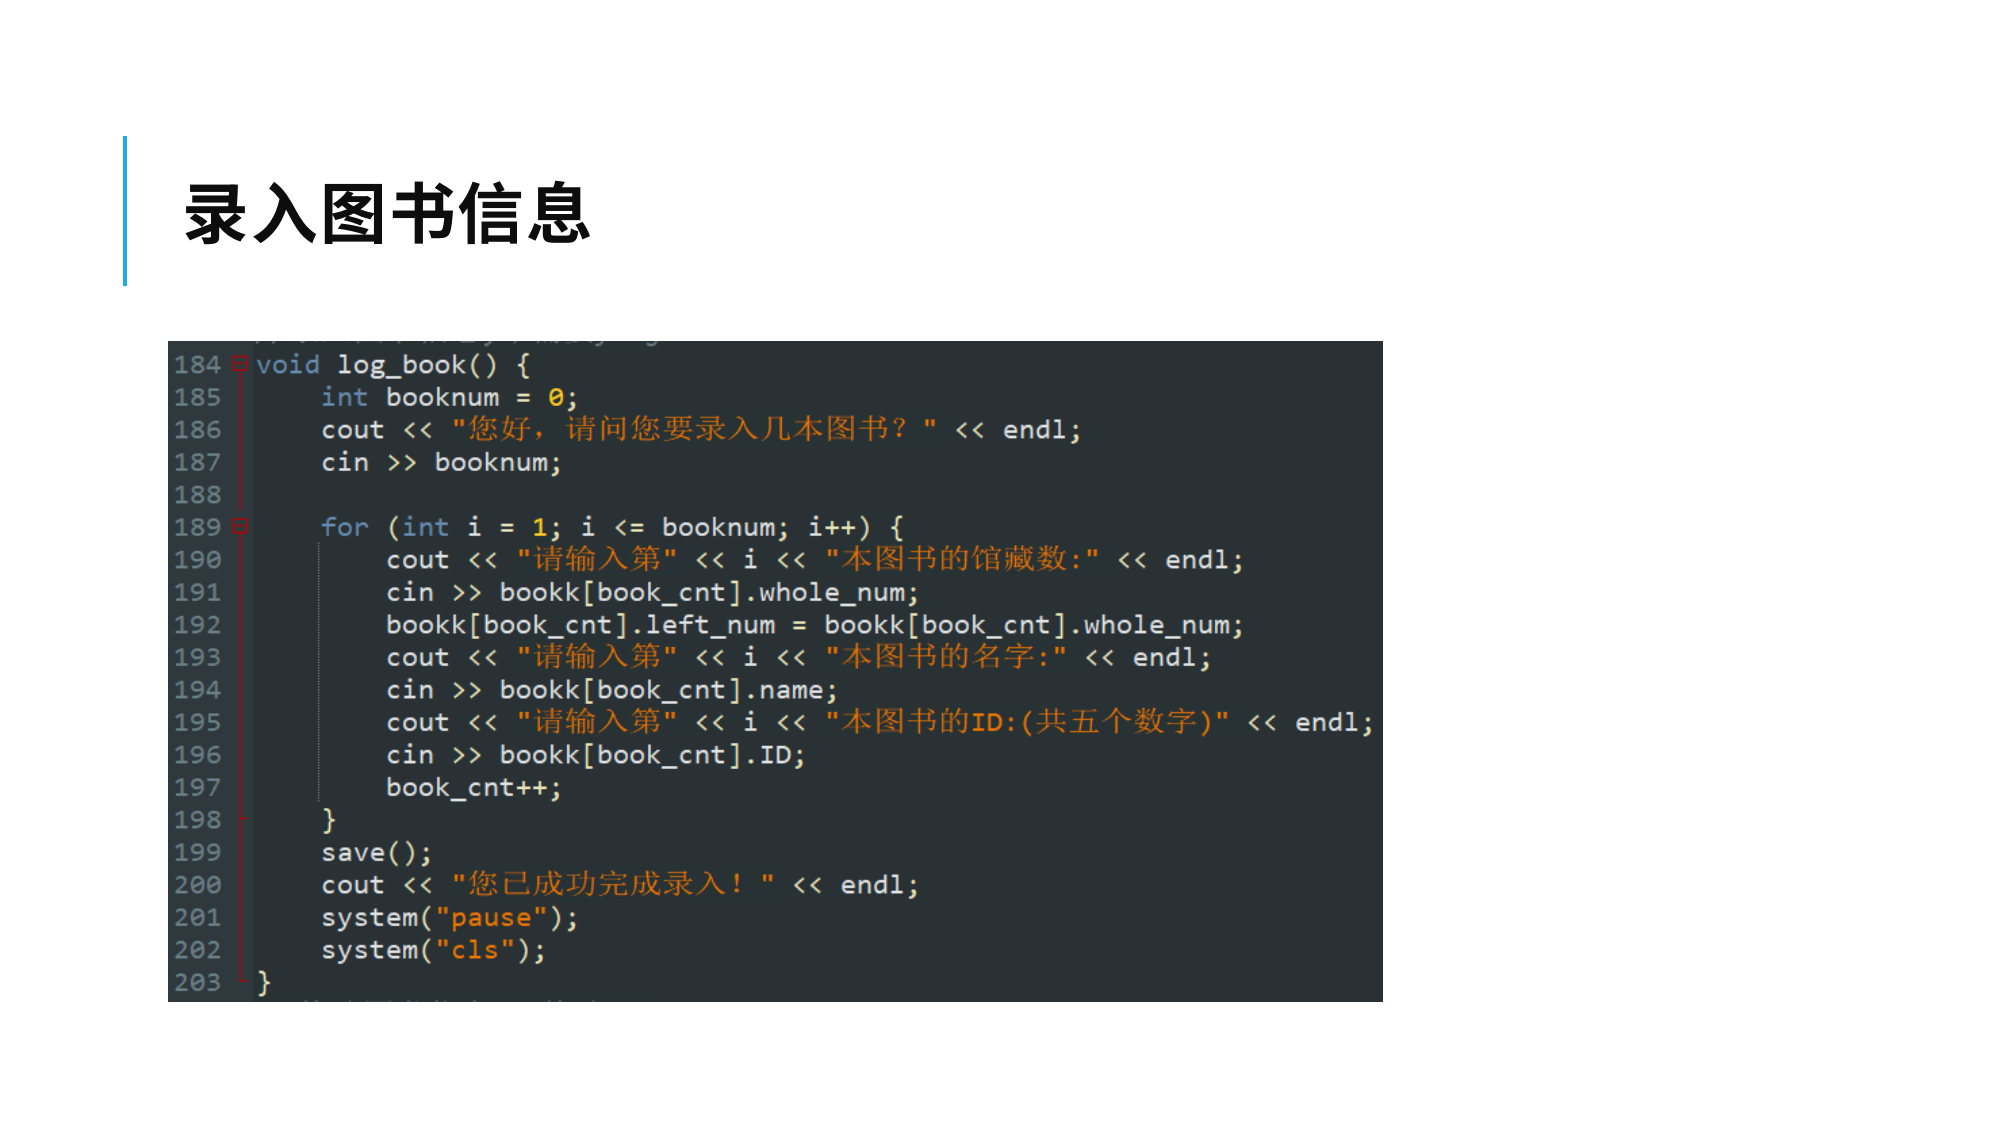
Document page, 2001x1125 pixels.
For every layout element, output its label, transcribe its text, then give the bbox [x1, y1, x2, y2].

title 录入图书信息 [168, 96, 1763, 342]
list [167, 341, 1383, 1003]
